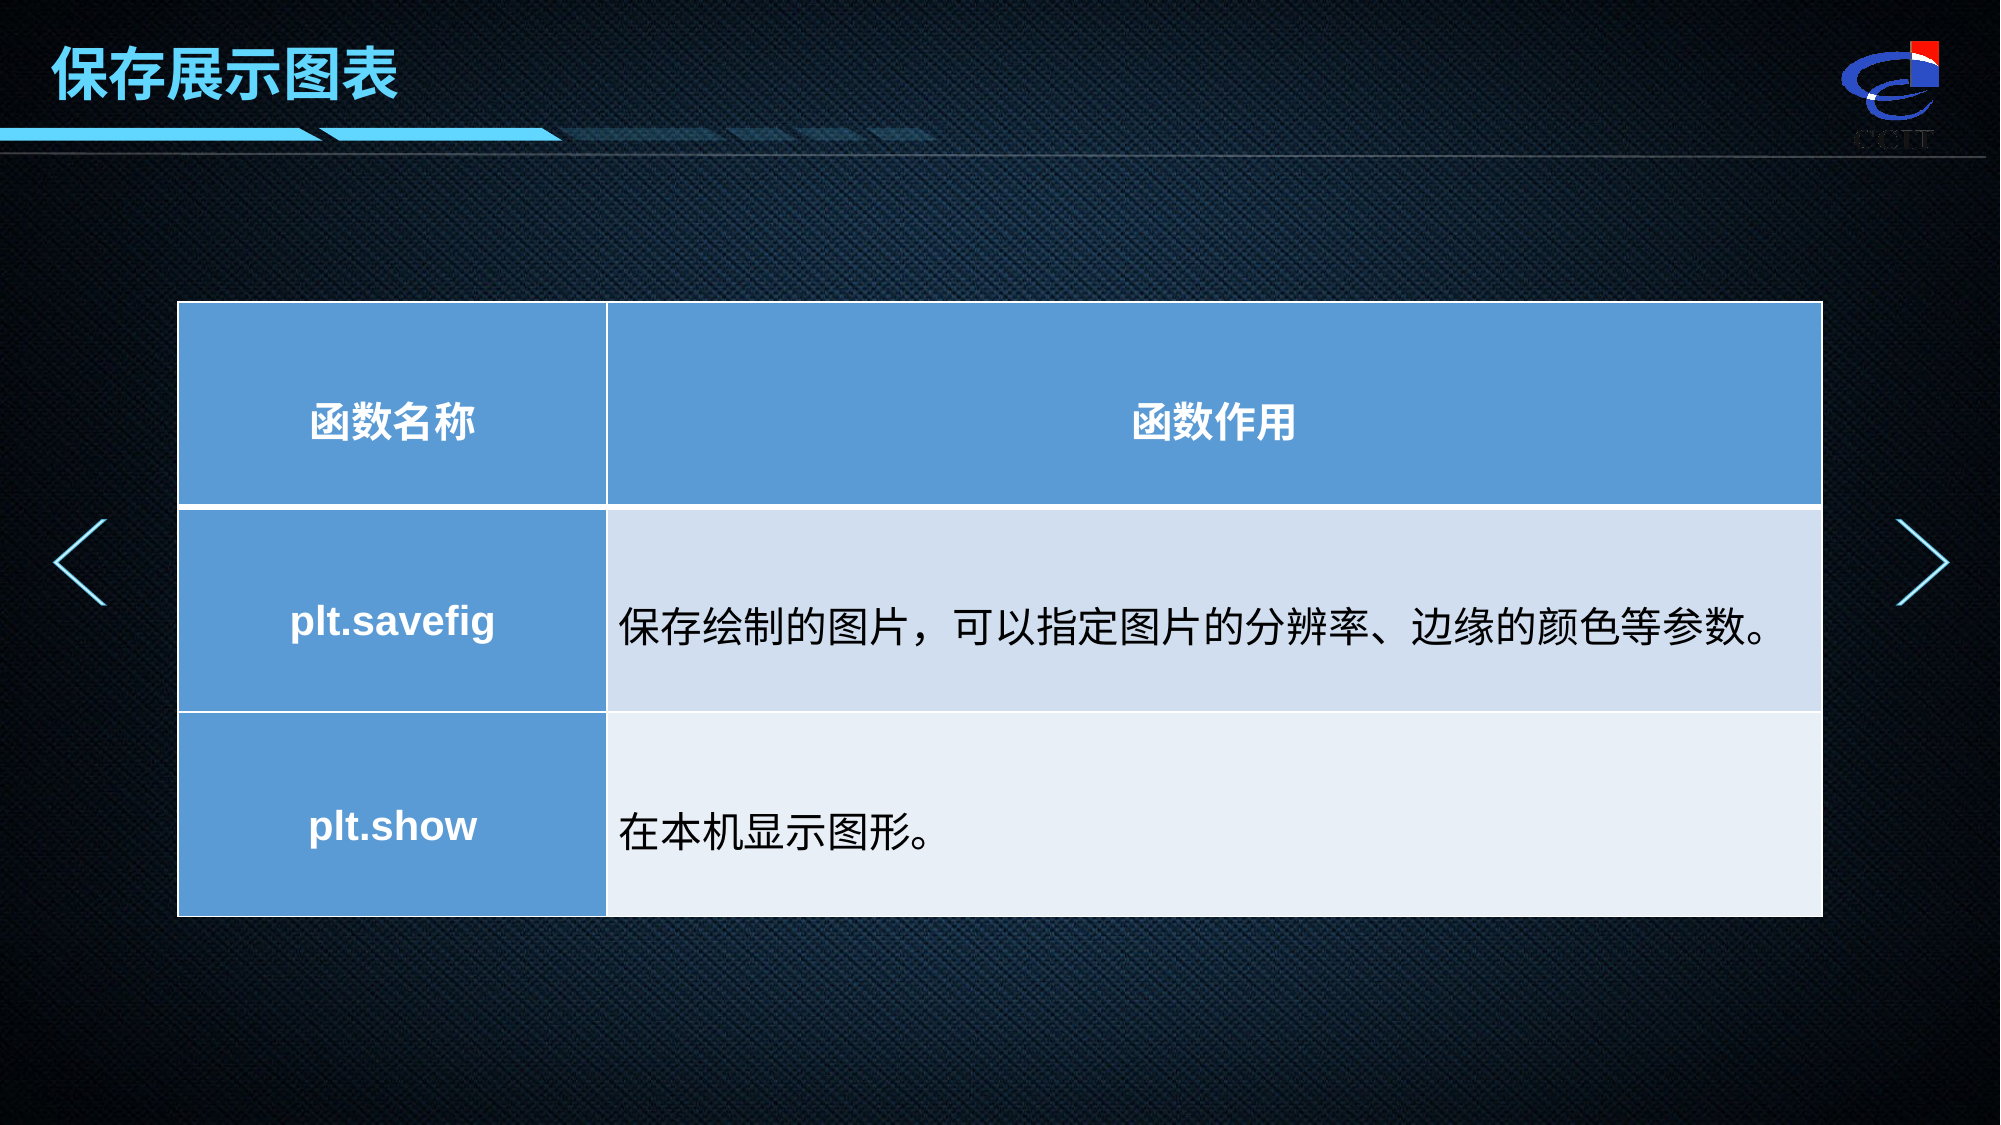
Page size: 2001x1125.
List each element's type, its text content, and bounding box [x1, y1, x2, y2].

table_header 函数名称 [179, 303, 606, 504]
table_cell 在本机显示图形。 [608, 713, 1821, 916]
table_header 函数作用 [608, 303, 1821, 504]
table_cell 实线 [0, 152, 1987, 159]
text_box 保存展示图表 [35, 29, 475, 115]
table_cell 保存绘制的图片，可以指定图片的分辨率、边缘的颜色等参数。 [608, 510, 1821, 711]
table_cell plt.savefig [179, 510, 606, 711]
table_cell plt.show [179, 713, 606, 916]
picture [0, 0, 2000, 1125]
